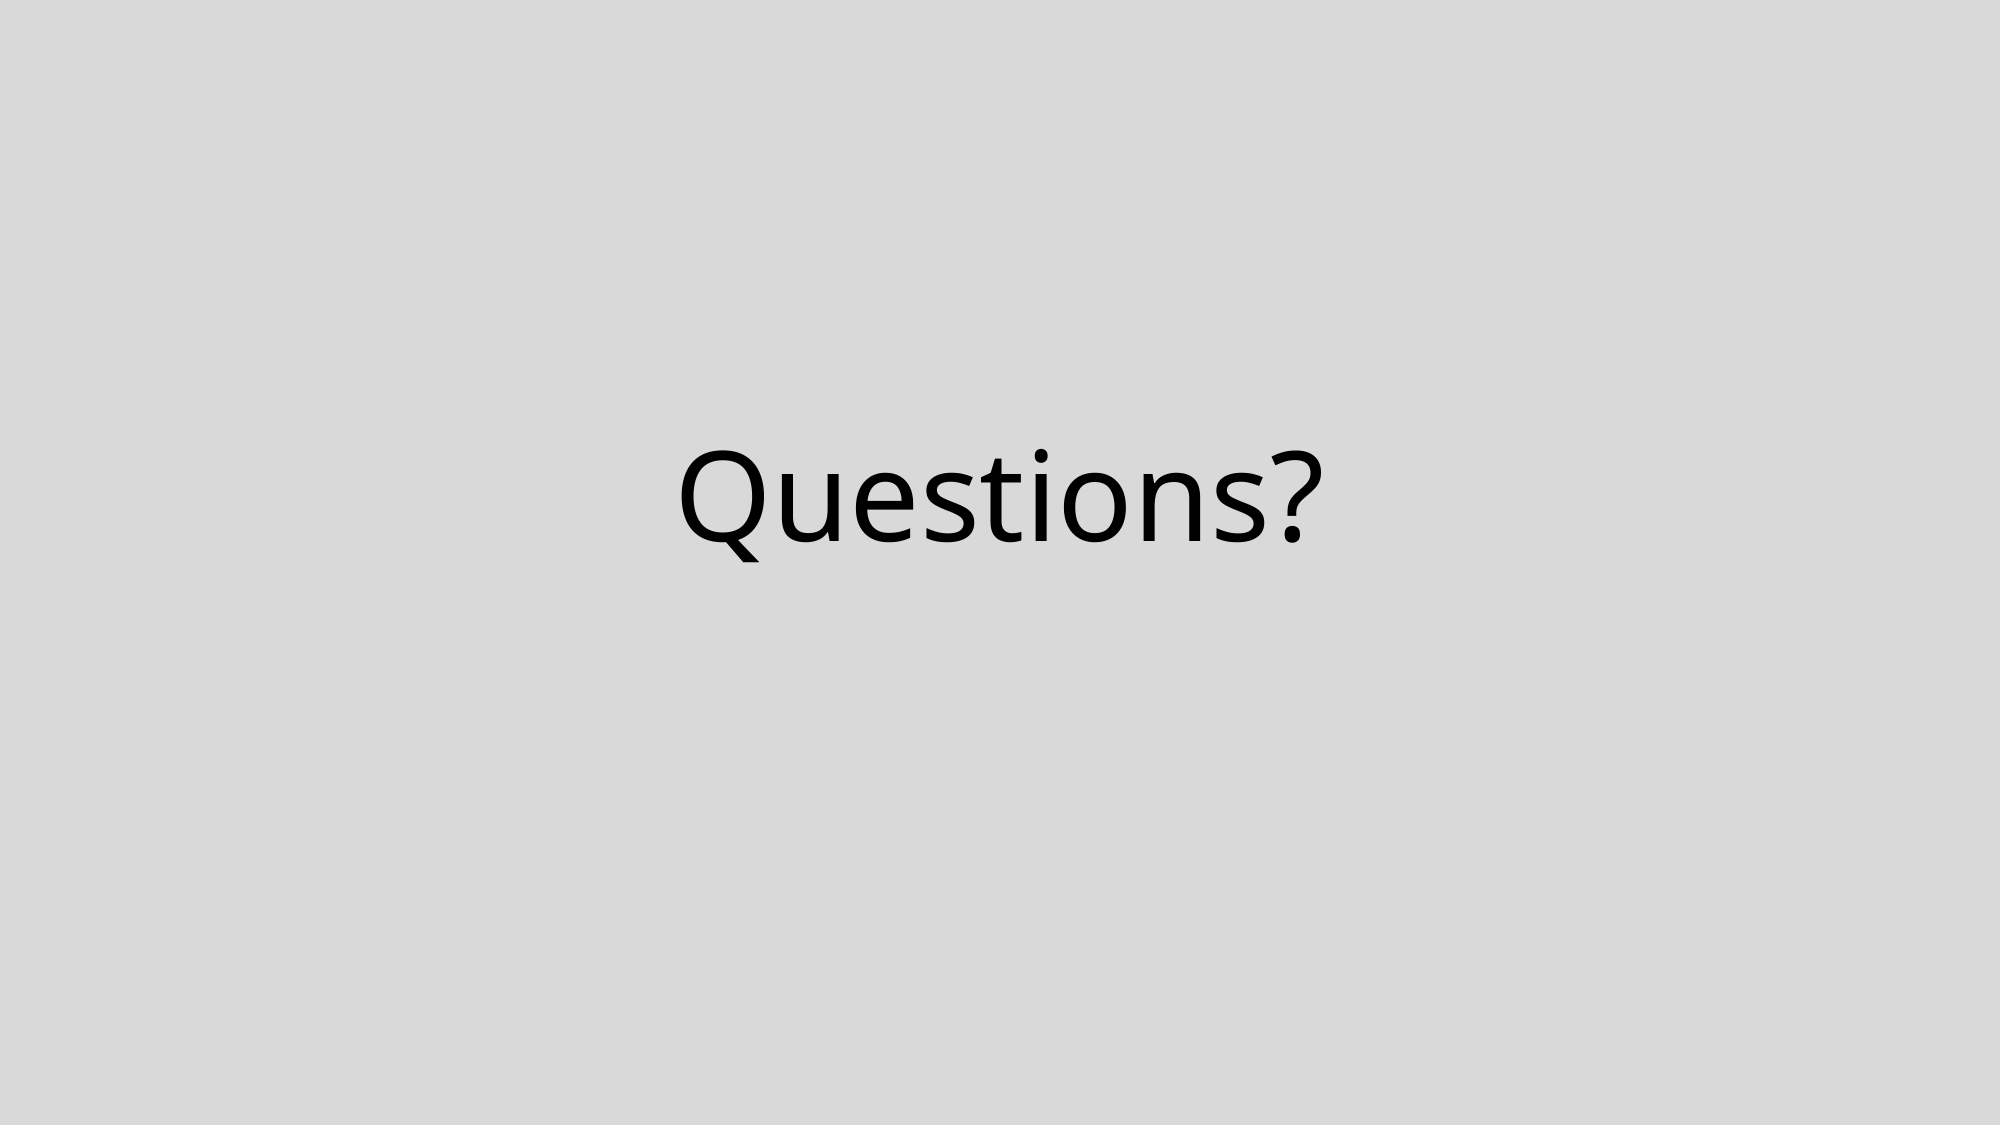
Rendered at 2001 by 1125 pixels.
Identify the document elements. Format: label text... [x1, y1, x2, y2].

title Questions? [249, 184, 1750, 576]
